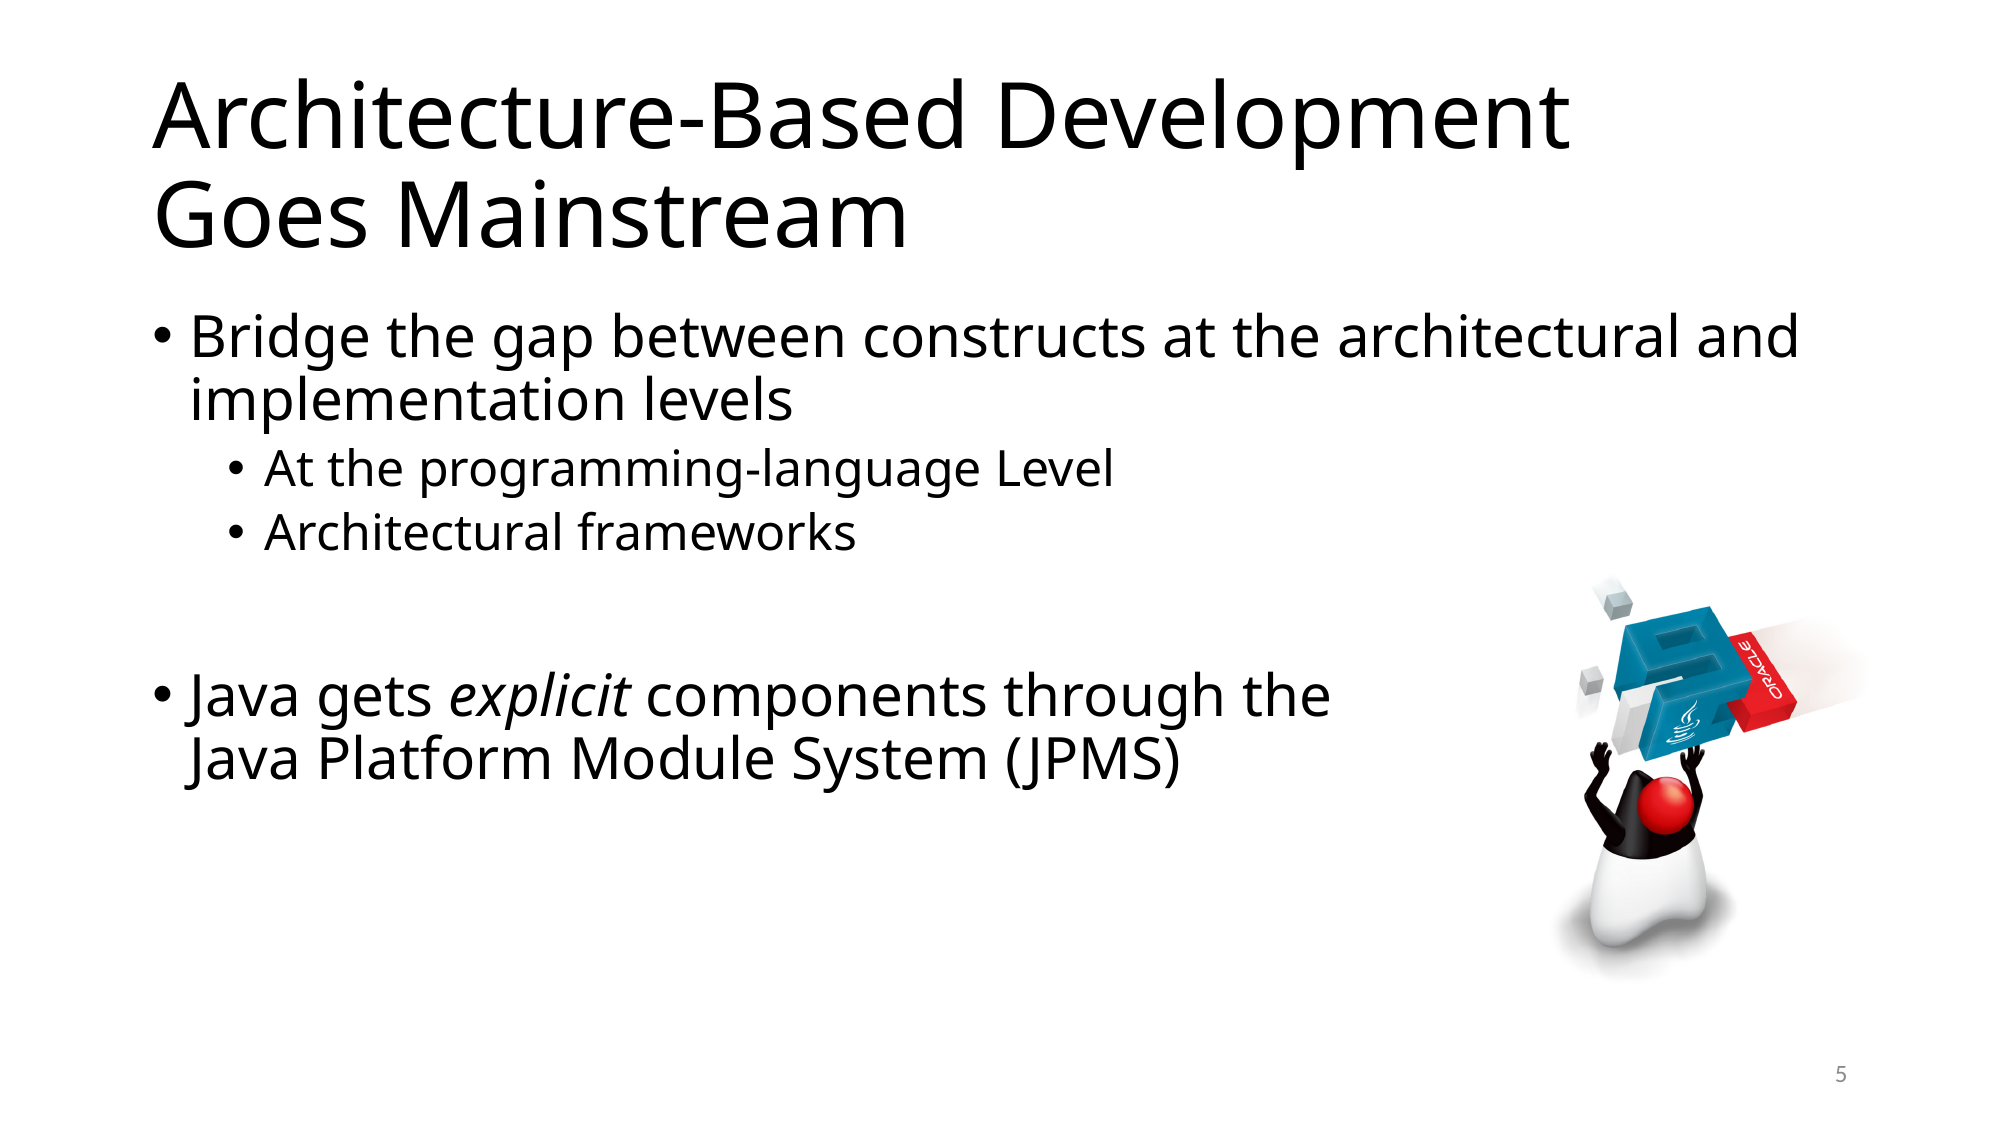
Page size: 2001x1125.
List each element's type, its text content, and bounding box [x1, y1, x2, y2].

picture [1368, 525, 2000, 1000]
slide_number 5 [1412, 1042, 1863, 1103]
title Architecture-Based Development Goes Mainstream [137, 59, 1863, 278]
list Bridge the gap between constructs at the architectural and implementation levels At the programming-language Level Architectural frameworks Java gets explicit components through the Java Platform Module System (JPMS) [137, 299, 1863, 1014]
